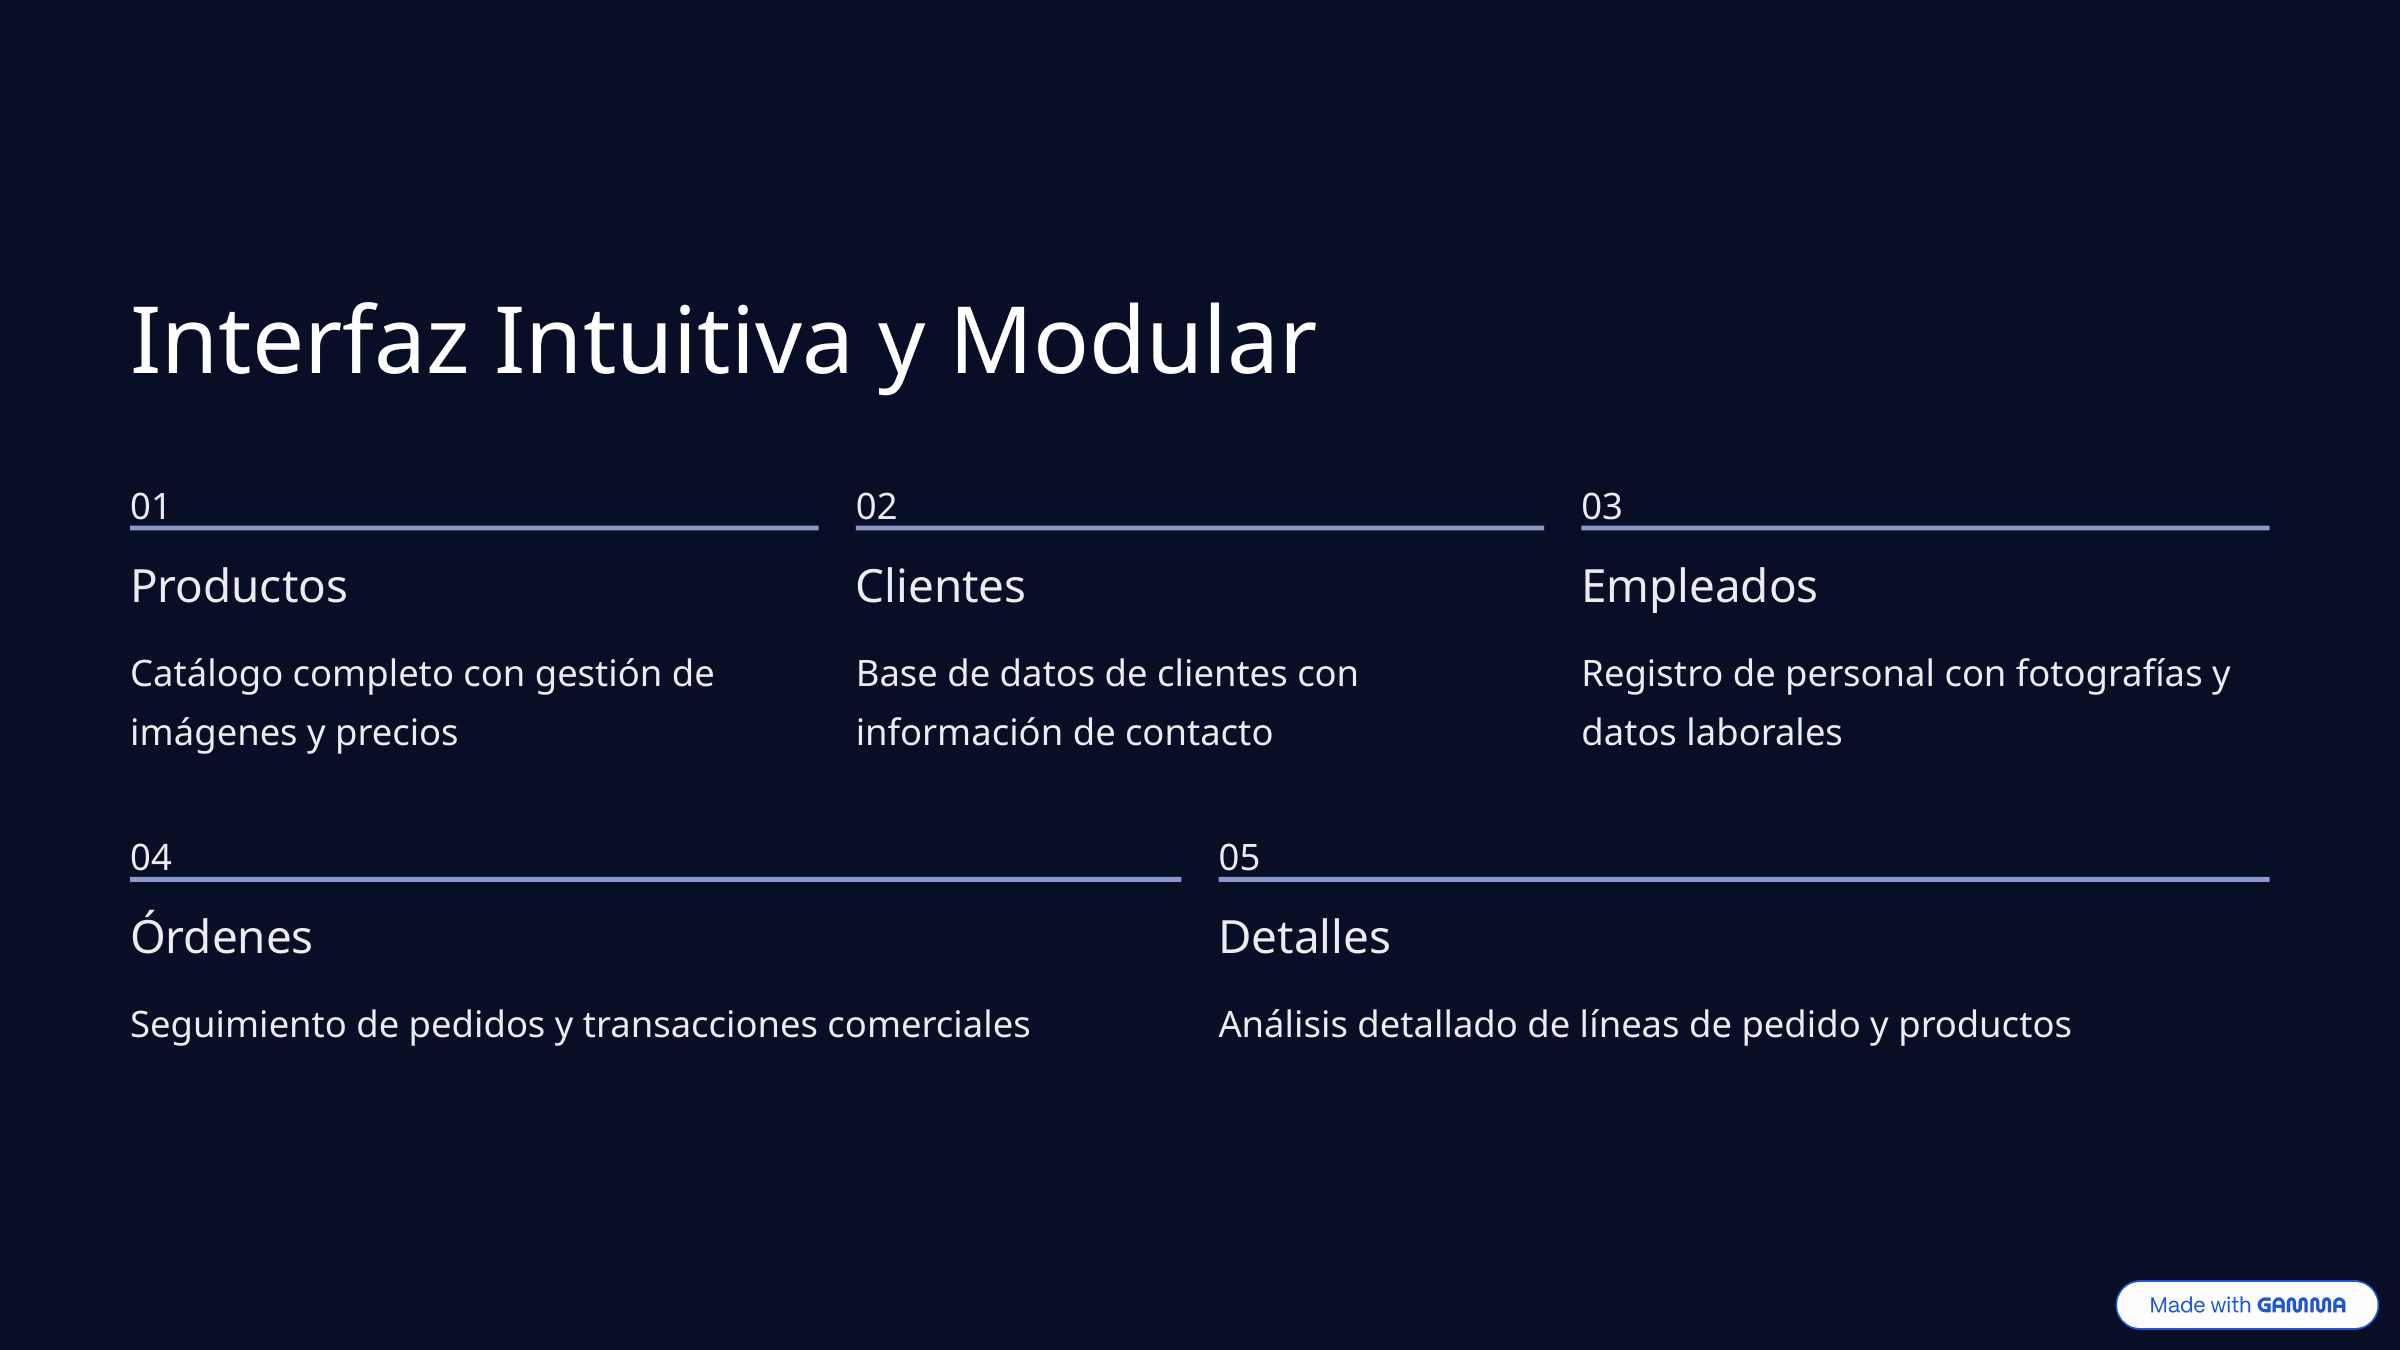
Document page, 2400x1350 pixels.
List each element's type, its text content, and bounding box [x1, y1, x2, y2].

text_box 01 [130, 467, 168, 514]
text_box 04 [130, 818, 168, 866]
text_box Seguimiento de pedidos y transacciones comerciales [130, 985, 1182, 1046]
text_box [130, 525, 819, 531]
text_box 05 [1218, 818, 1256, 866]
text_box Clientes [855, 554, 1321, 613]
text_box 03 [1581, 467, 1619, 514]
text_box Registro de personal con fotografías y datos laborales [1581, 634, 2270, 754]
text_box Productos [130, 554, 596, 613]
text_box [130, 876, 1182, 882]
text_box [855, 525, 1545, 531]
text_box Detalles [1218, 905, 1684, 964]
text_box [1581, 525, 2270, 531]
picture [2106, 1271, 2389, 1339]
text_box 02 [855, 467, 893, 514]
text_box Órdenes [130, 905, 596, 964]
text_box Interfaz Intuitiva y Modular [130, 276, 1358, 393]
text_box [1218, 876, 2270, 882]
text_box Análisis detallado de líneas de pedido y productos [1218, 985, 2270, 1046]
text_box Base de datos de clientes con información de contacto [855, 634, 1545, 754]
text_box Catálogo completo con gestión de imágenes y precios [130, 634, 819, 754]
text_box Empleados [1581, 554, 2047, 613]
